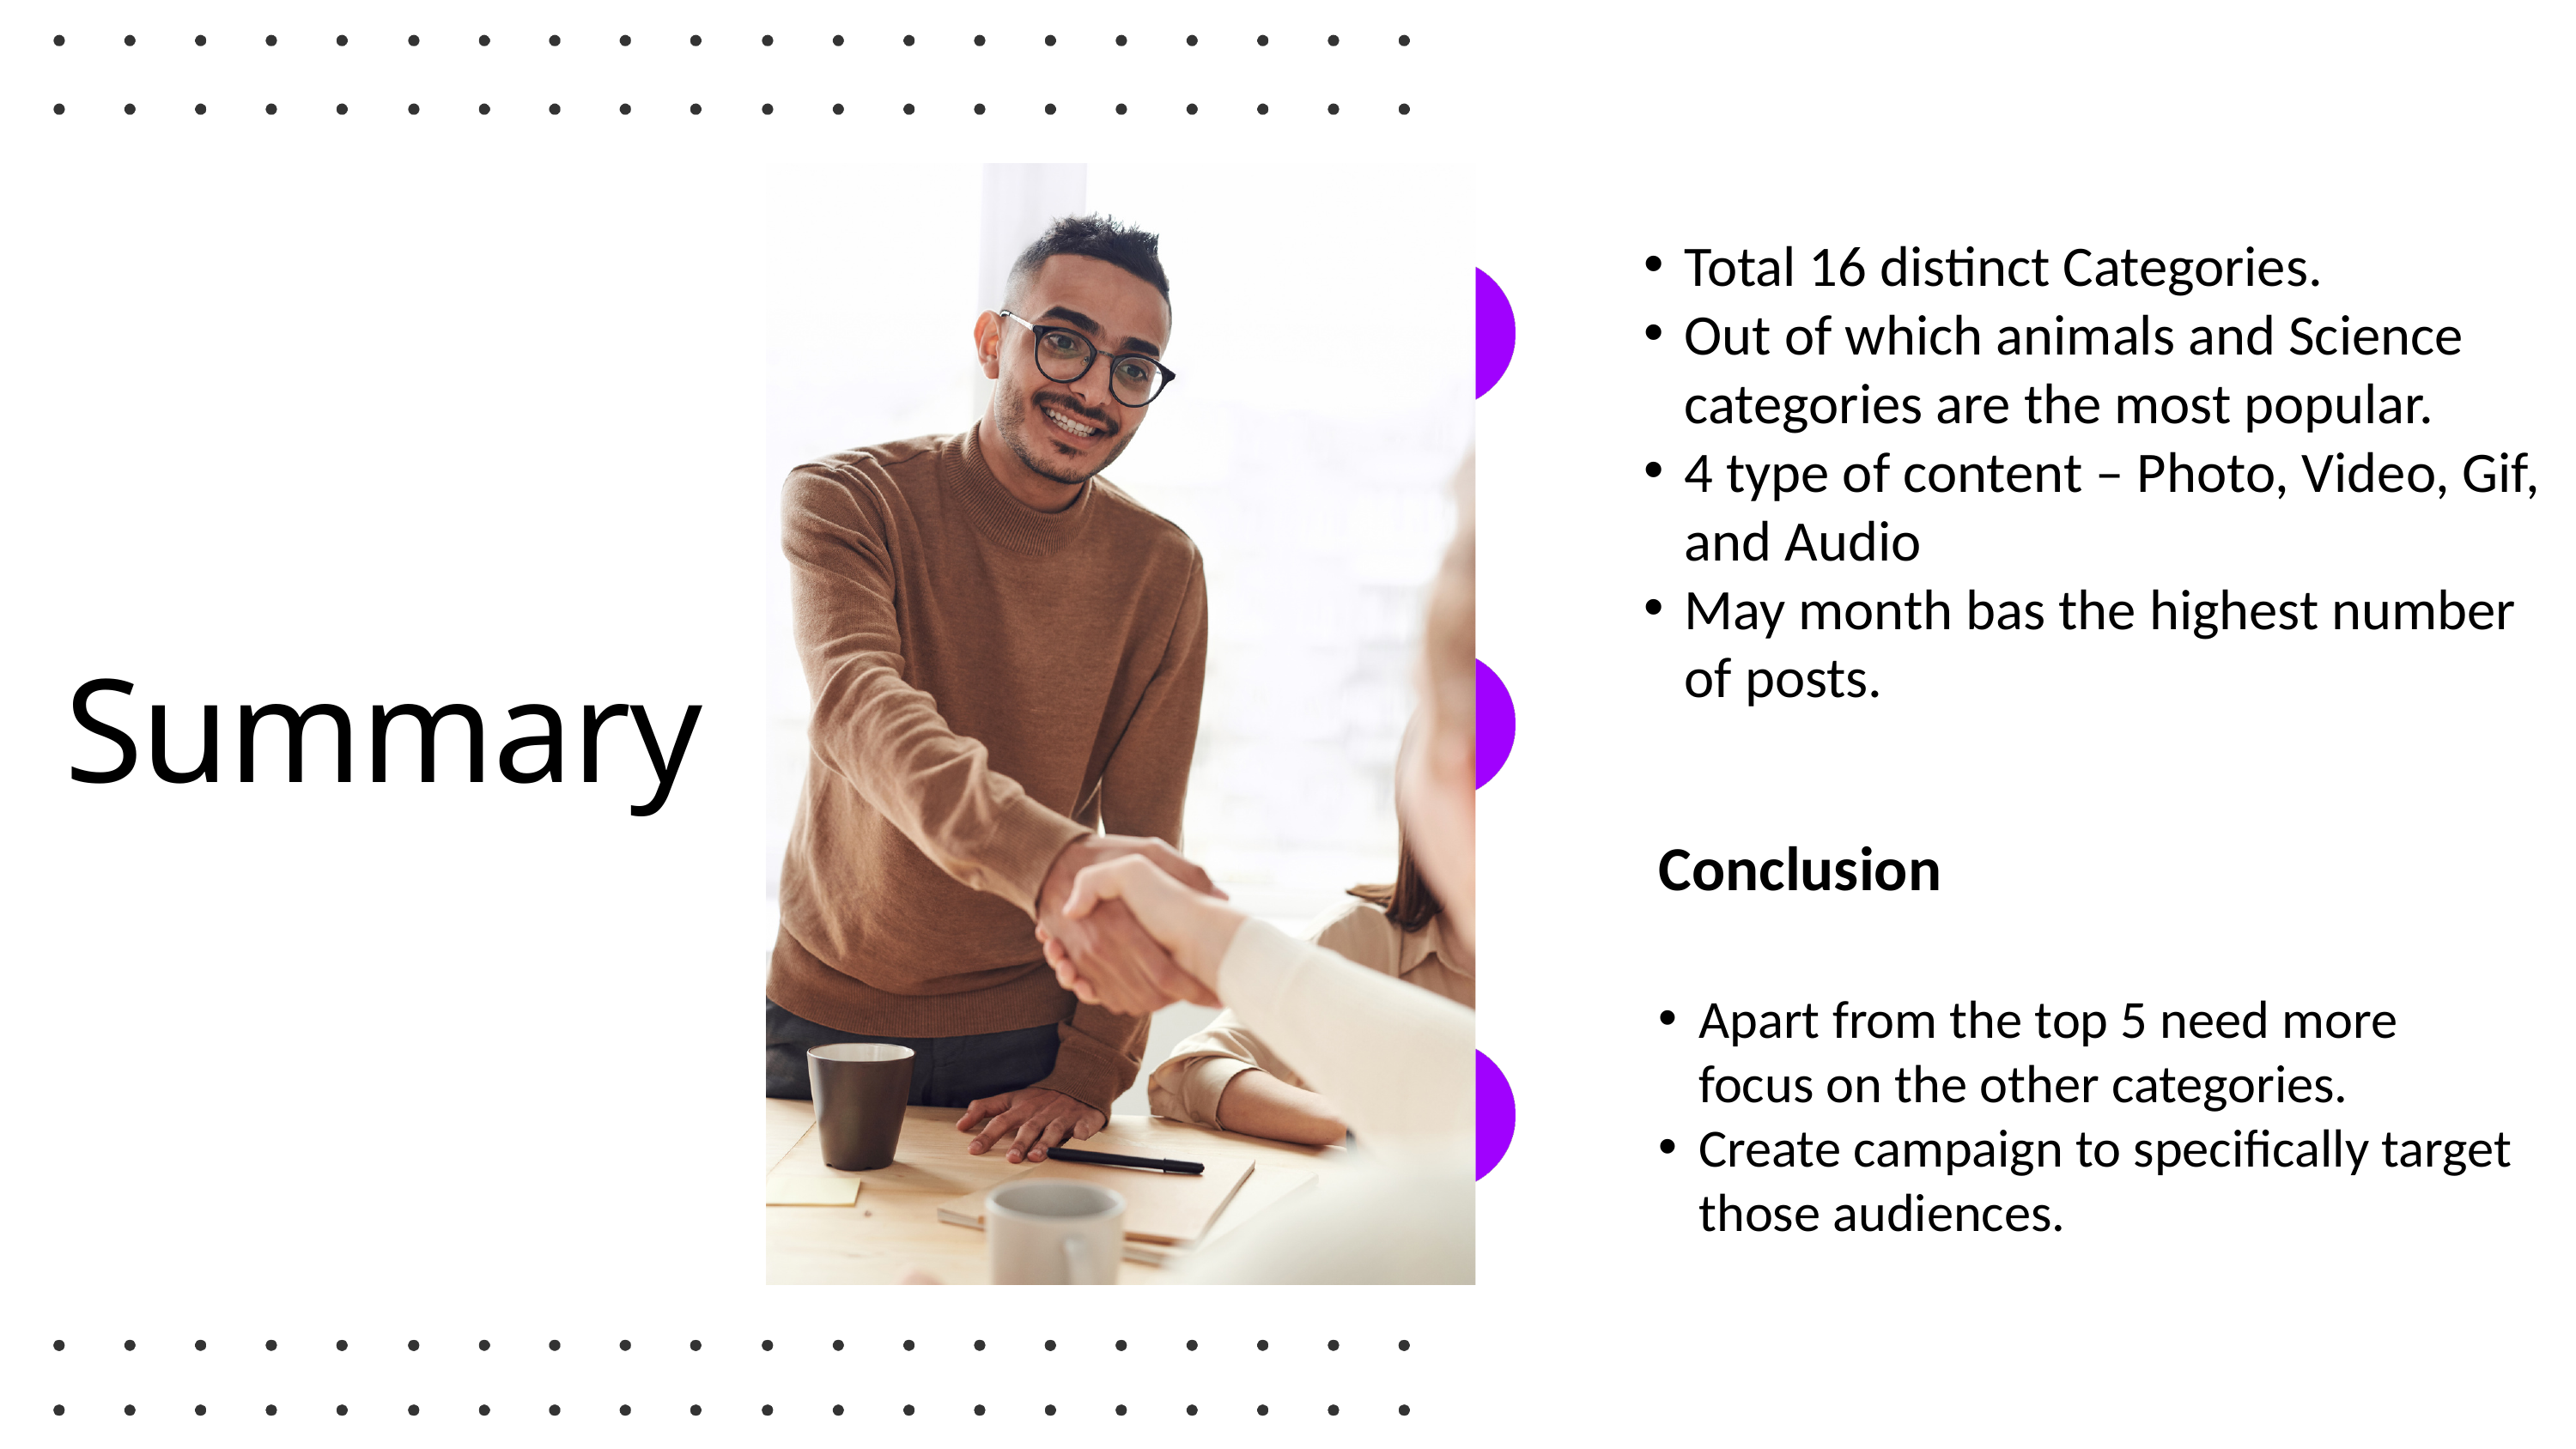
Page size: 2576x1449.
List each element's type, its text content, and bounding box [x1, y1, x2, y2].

text_box Conclusion [1645, 821, 2032, 910]
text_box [46, 0, 1414, 118]
text_box Total 16 distinct Categories. Out of which animals and Science categories are the most popular. 4 type of content – Photo, Video, Gif, and Audio May month bas the highest number of posts. [1631, 222, 2555, 716]
picture [765, 163, 1562, 1286]
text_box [1631, 221, 2432, 345]
text_box Summary [64, 639, 727, 811]
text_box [46, 1335, 1414, 1449]
text_box Apart from the top 5 need more focus on the other categories. Create campaign to specifically target those audiences. [1645, 979, 2533, 1249]
